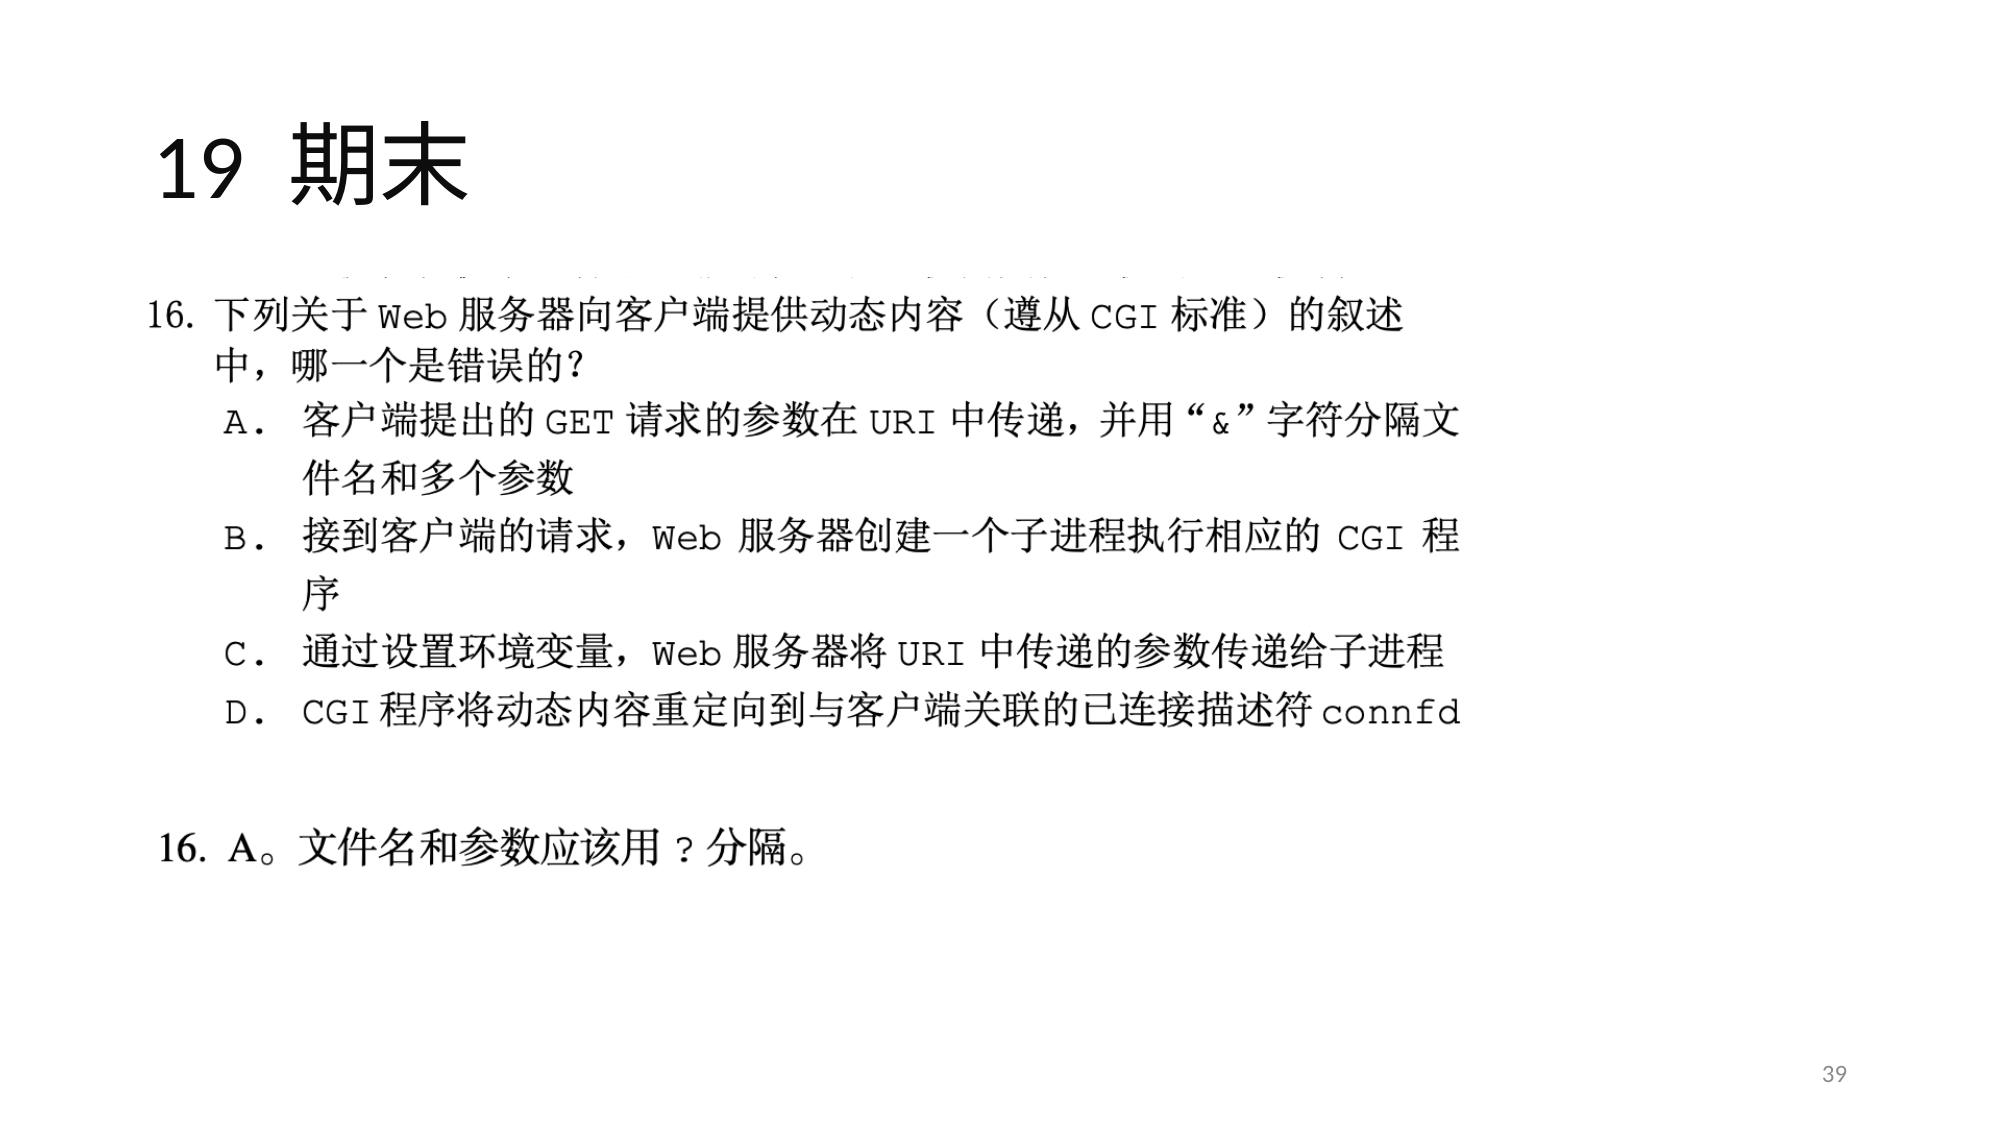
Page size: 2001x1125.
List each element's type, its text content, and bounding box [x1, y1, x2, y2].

title 19 期末 [137, 59, 1863, 278]
slide_number 39 [1412, 1042, 1863, 1103]
picture [137, 277, 1486, 738]
picture [137, 802, 844, 891]
